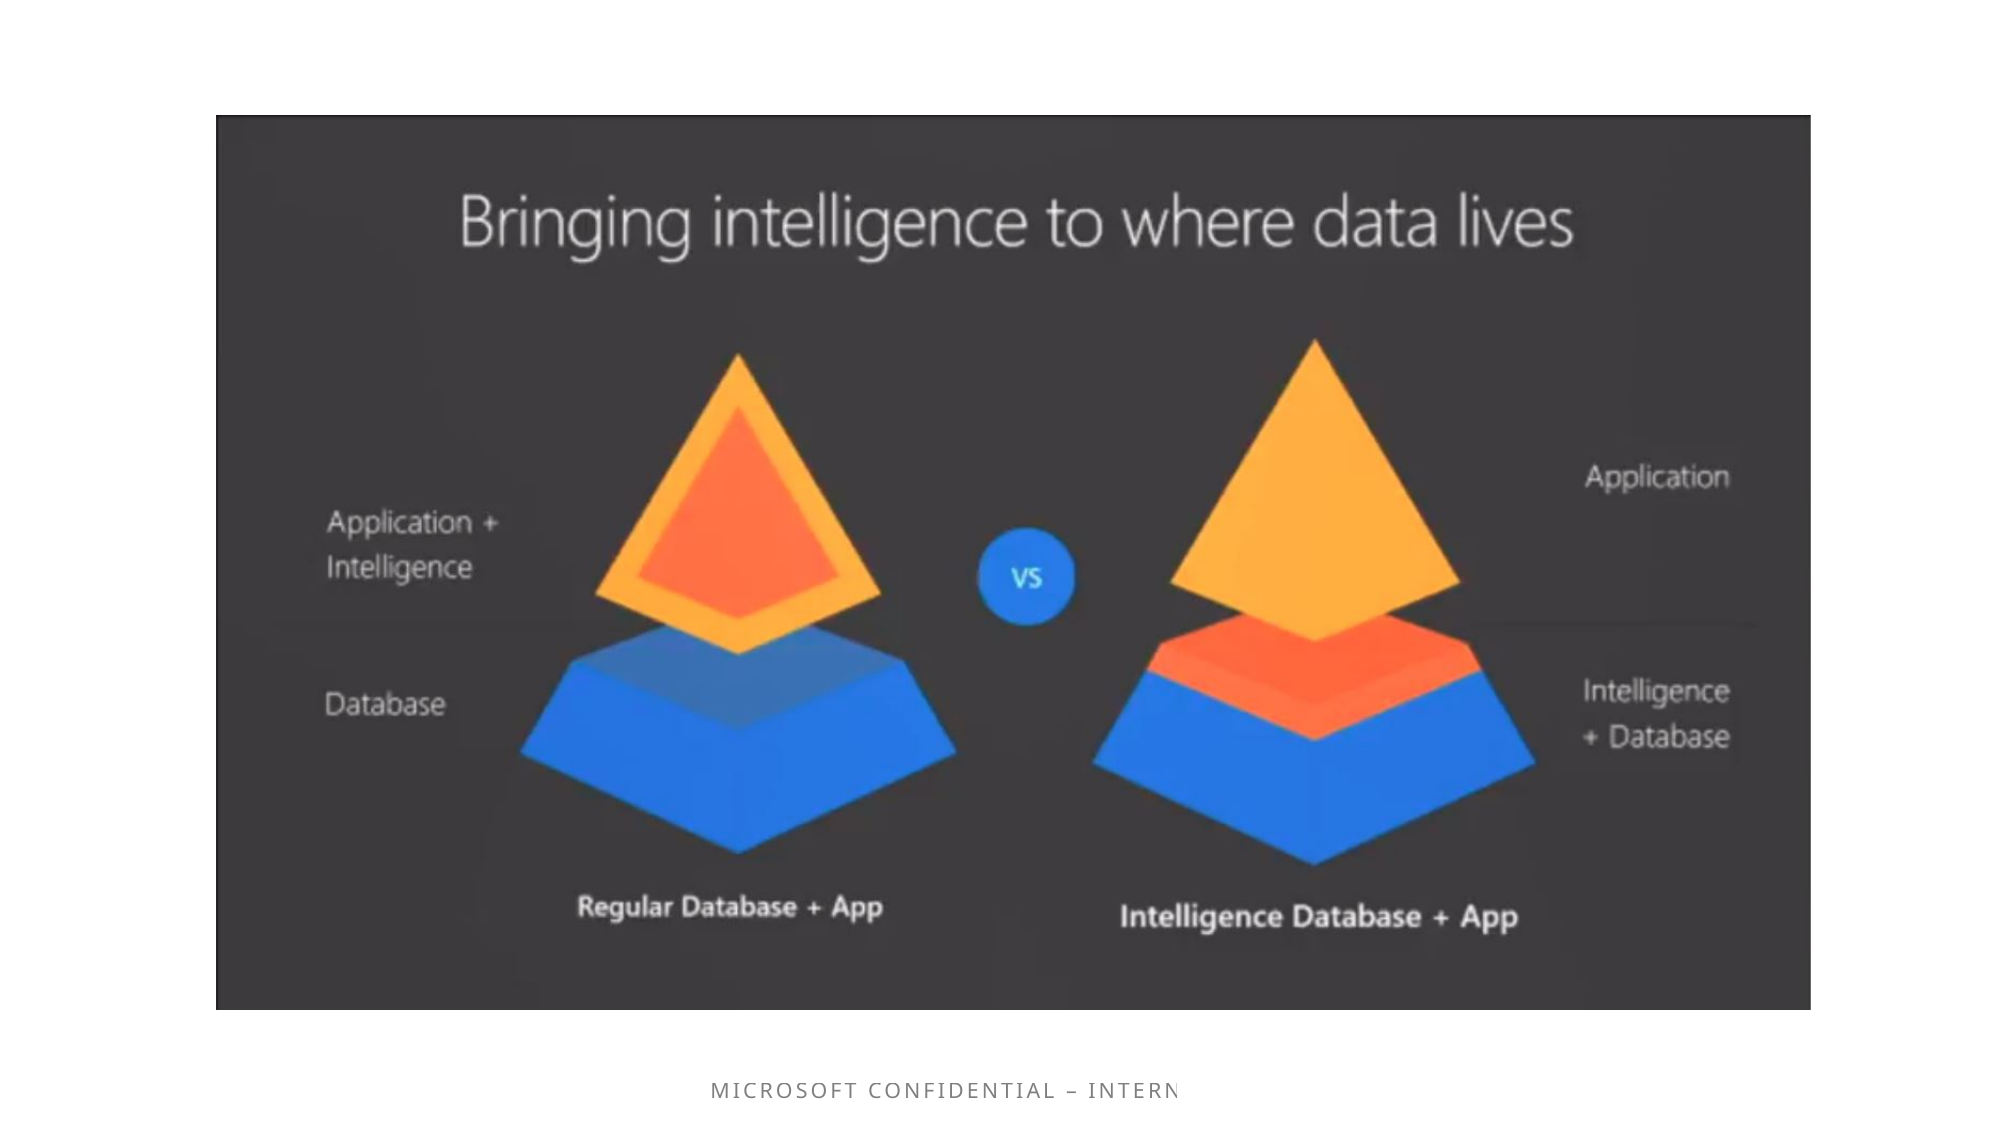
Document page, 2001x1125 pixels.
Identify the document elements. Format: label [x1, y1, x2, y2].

picture [215, 115, 1814, 1010]
